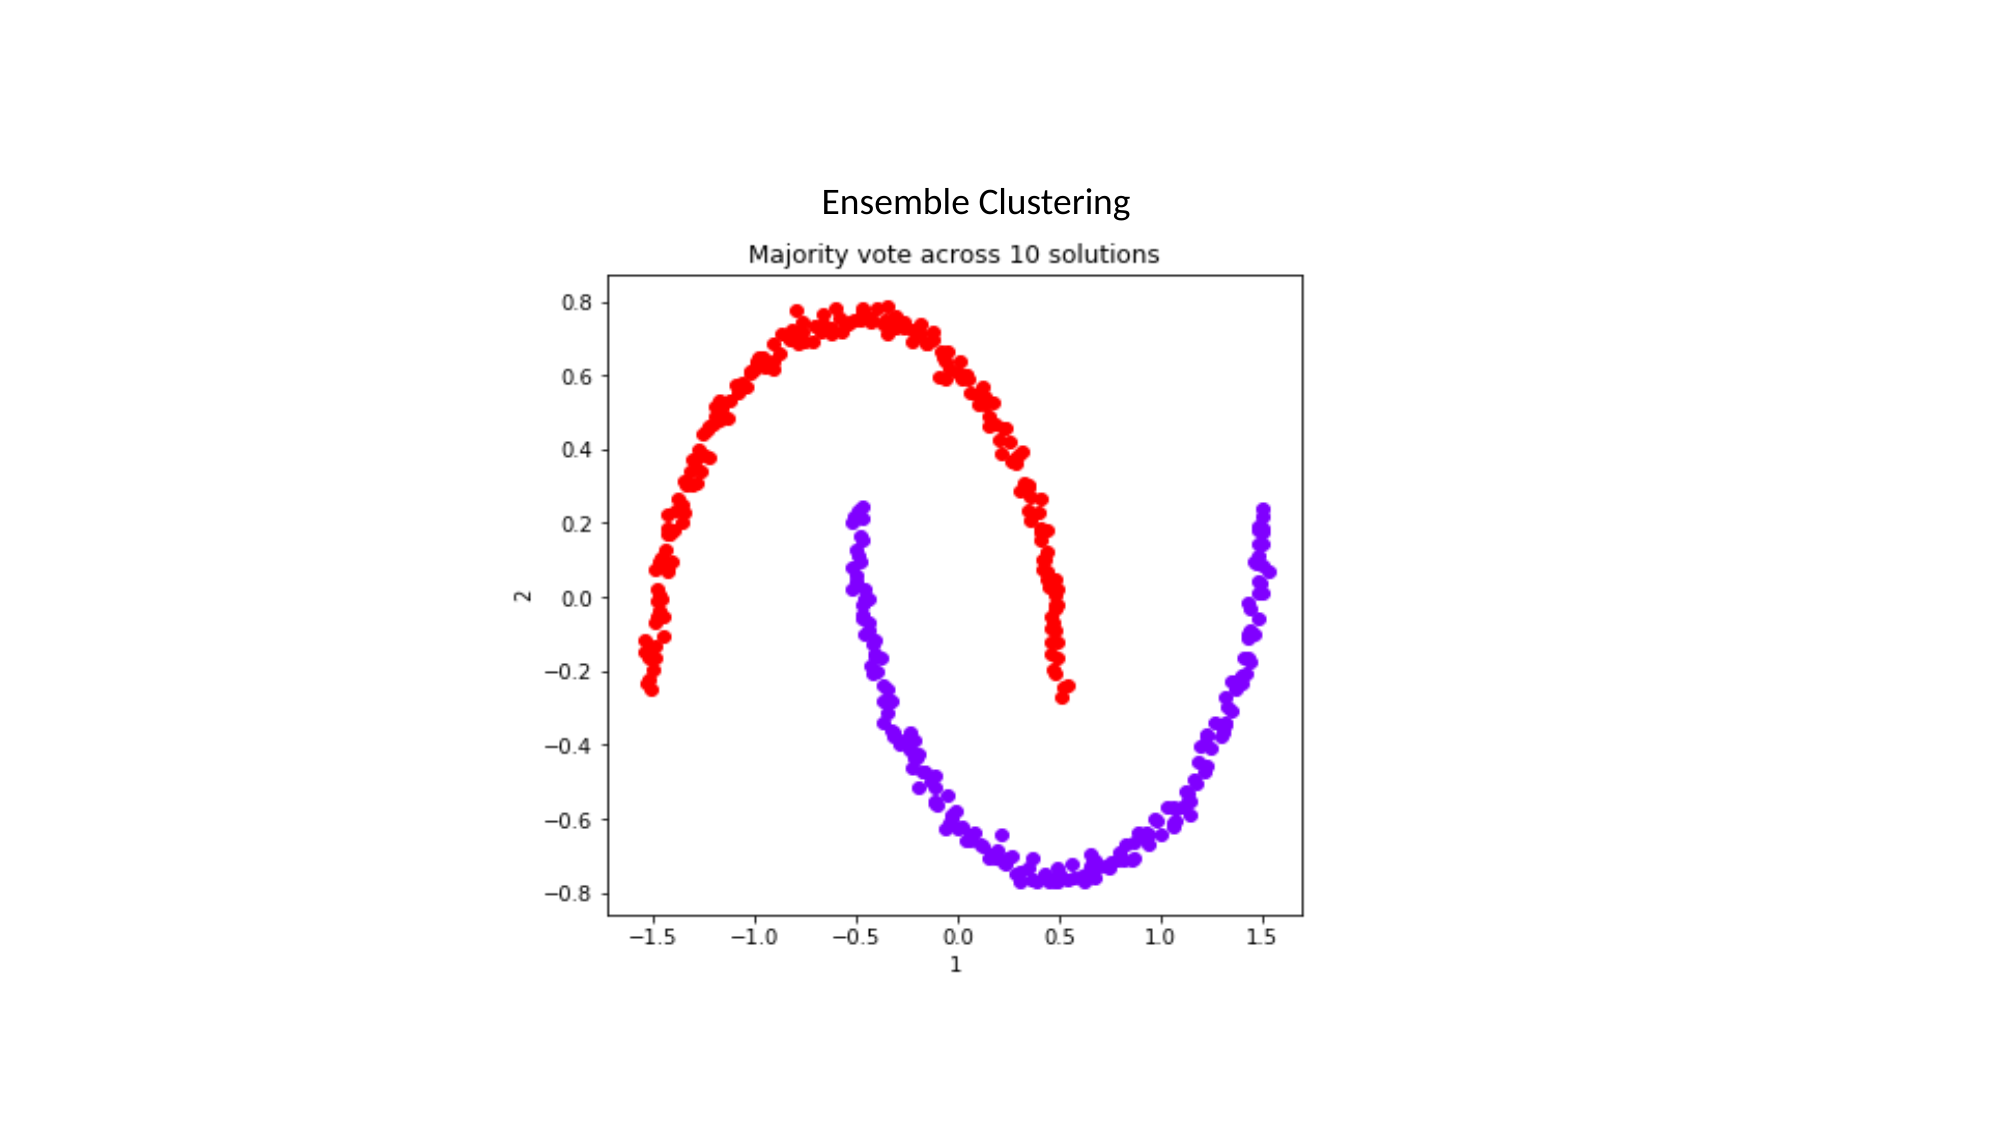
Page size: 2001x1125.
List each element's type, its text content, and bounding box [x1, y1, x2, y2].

text_box Ensemble Clustering [806, 169, 1155, 230]
picture [500, 230, 1323, 990]
